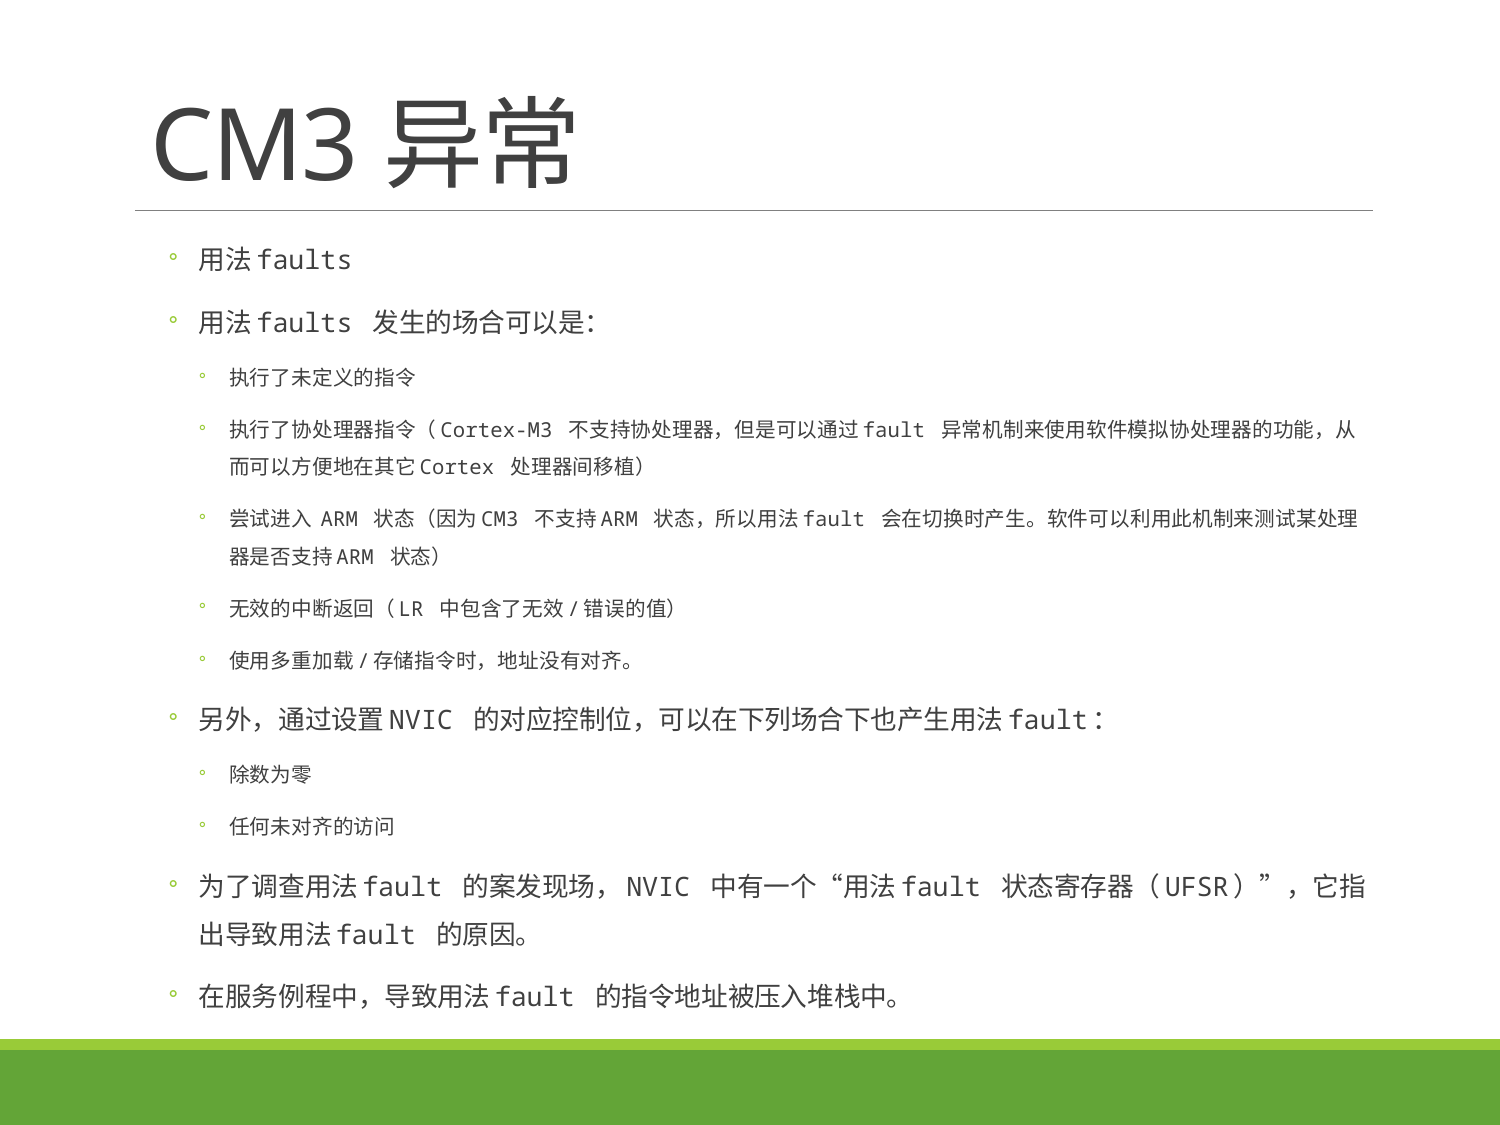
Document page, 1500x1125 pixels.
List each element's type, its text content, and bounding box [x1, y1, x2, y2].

title CM3异常 [135, 47, 1373, 209]
list 用法faults 用法faults 发生的场合可以是： 执行了未定义的指令 执行了协处理器指令（Cortex‐M3 不支持协处理器，但是可以通过fault 异常机制来使用软件模拟协处理器的功能，从而可以方便地在其它Cortex 处理器间移植） 尝试进入 ARM 状态（因为CM3 不支持ARM 状态，所以用法fault 会在切换时产生。软件可以利用此机制来测试某处理器是否支持ARM 状态） 无效的中断返回（LR 中包含了无效/错误的值） 使用多重加载/存储指令时，地址没有对齐。 另外，通过设置NVIC 的对应控制位，可以在下列场合下也产生用法fault： 除数为零 任何未对齐的访问 为了调查用法fault 的案发现场，NVIC 中有一个“用法fault 状态寄存器（UFSR）”，它指出导致用法fault 的原因。 在服务例程中，导致用法fault 的指令地址被压入堆栈中。 [135, 219, 1373, 1022]
